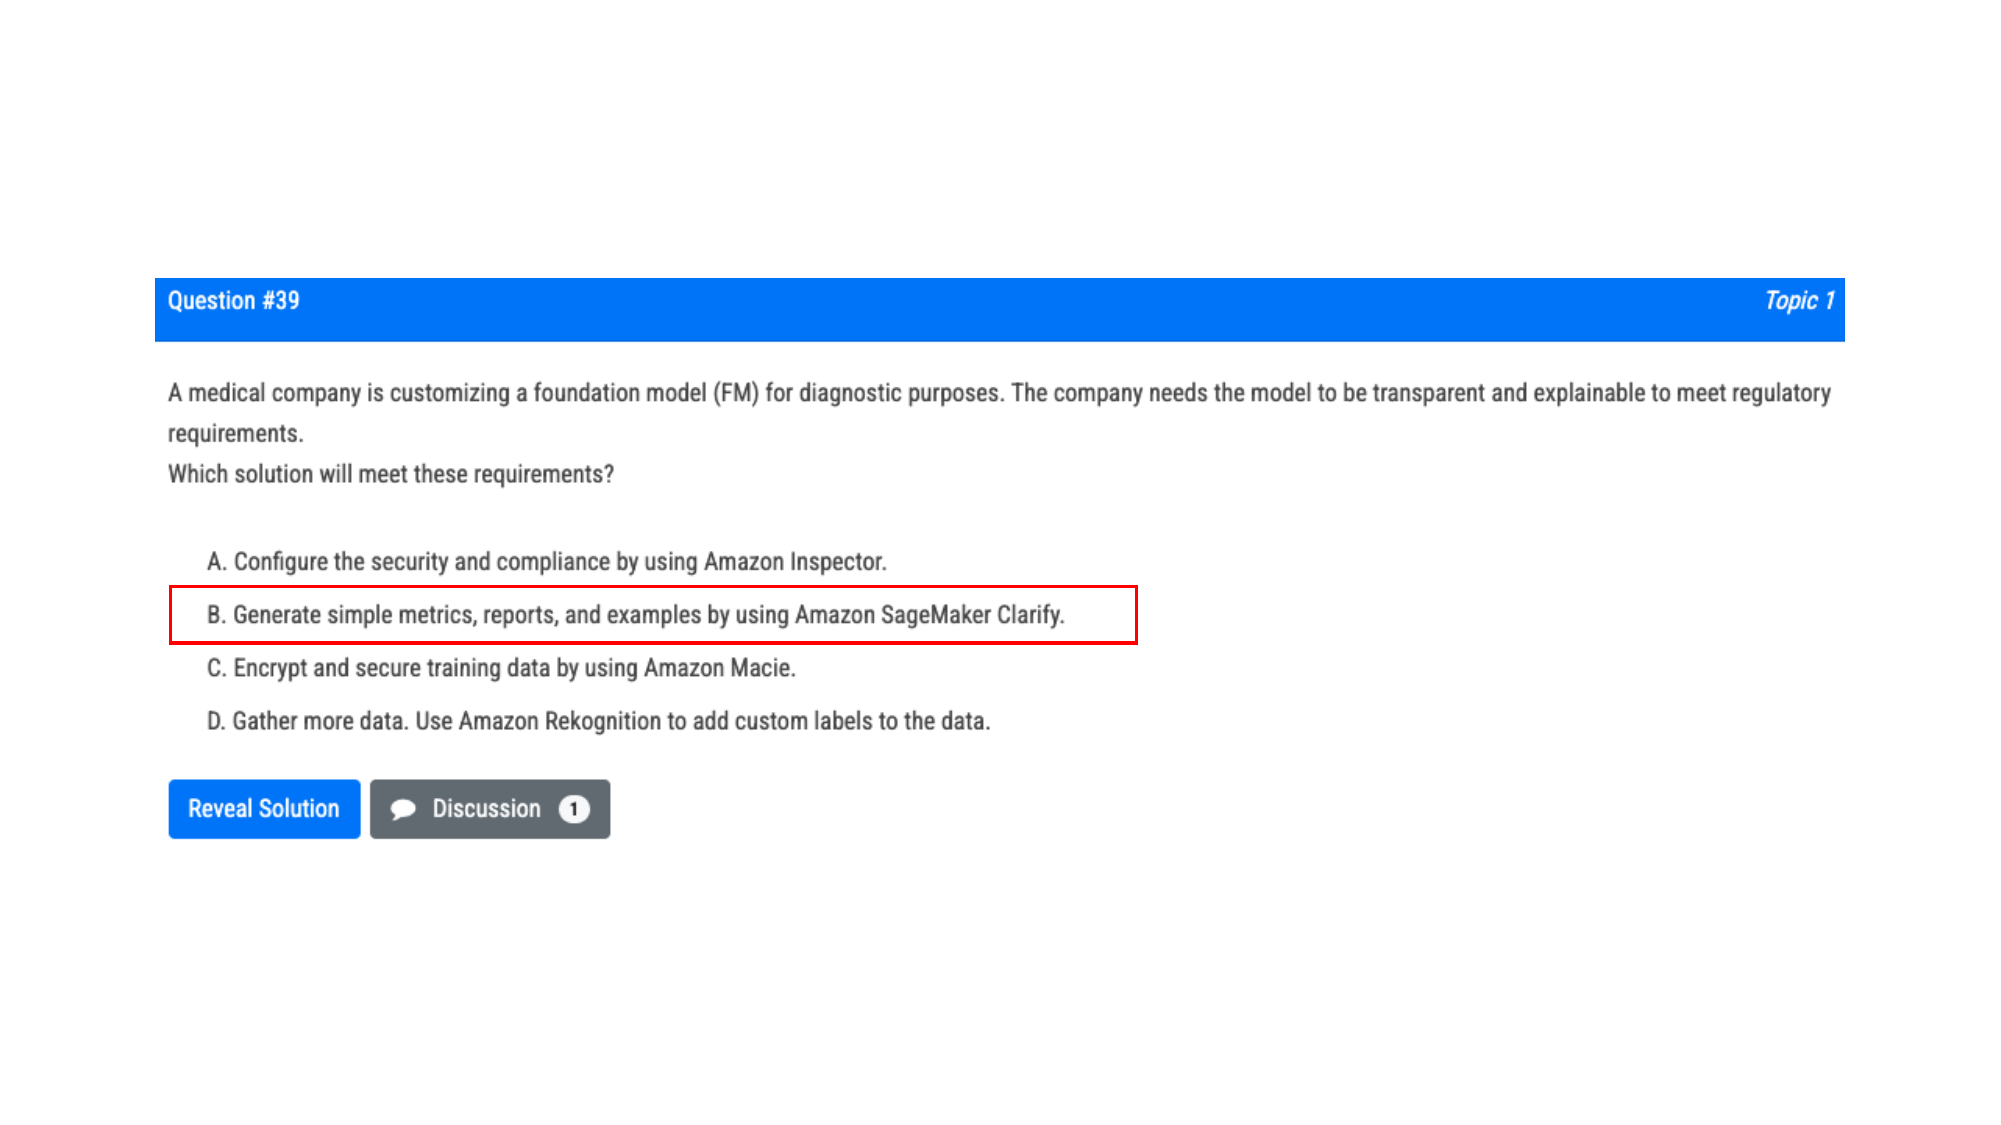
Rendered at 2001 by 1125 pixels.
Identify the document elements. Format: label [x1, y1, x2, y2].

picture [155, 278, 1845, 847]
